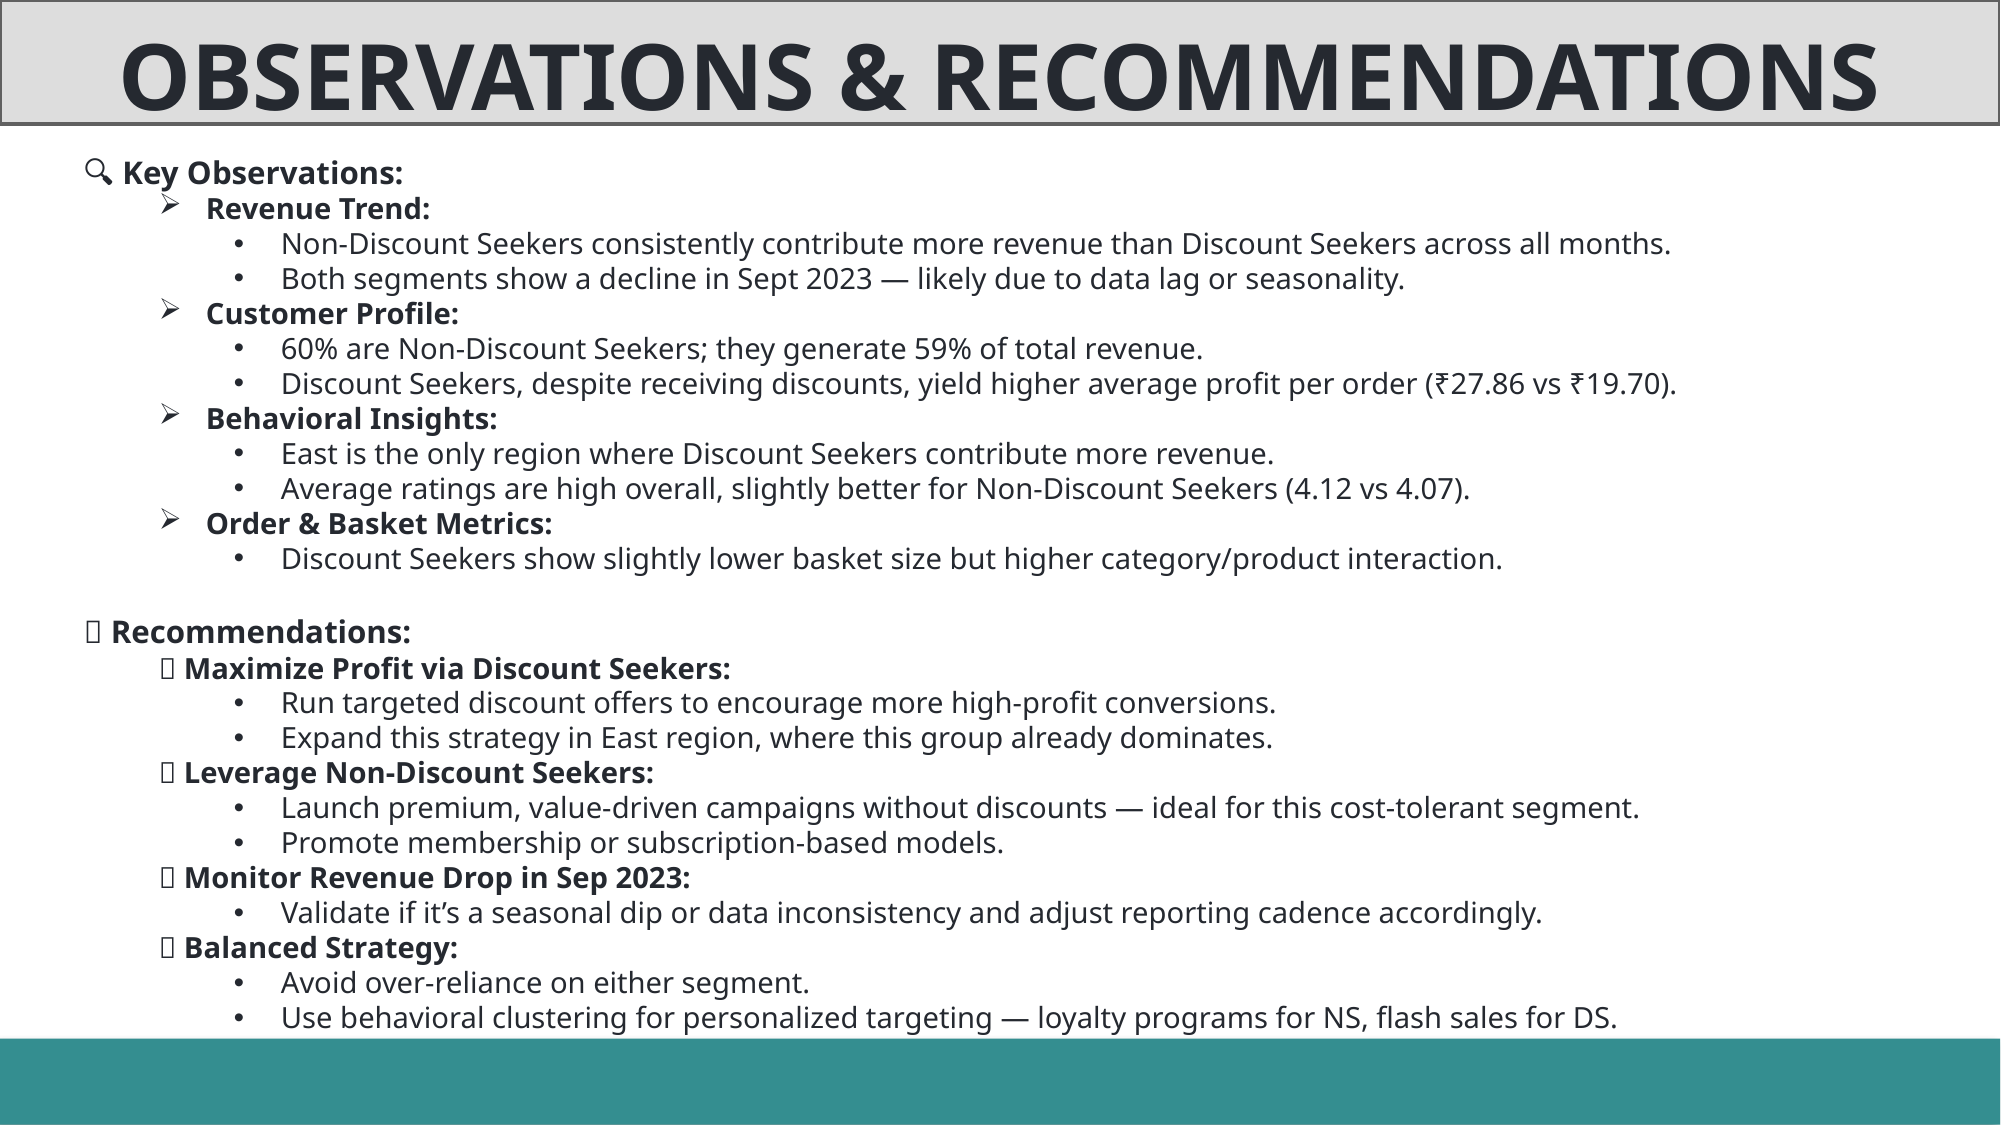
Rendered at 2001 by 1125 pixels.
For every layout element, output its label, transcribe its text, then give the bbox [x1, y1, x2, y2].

text_box 🔍 Key Observations: Revenue Trend: Non-Discount Seekers consistently contribute more revenue than Discount Seekers across all months. Both segments show a decline in Sept 2023 — likely due to data lag or seasonality. Customer Profile: 60% are Non-Discount Seekers; they generate 59% of total revenue. Discount Seekers, despite receiving discounts, yield higher average profit per order (₹27.86 vs ₹19.70). Behavioral Insights: East is the only region where Discount Seekers contribute more revenue. Average ratings are high overall, slightly better for Non-Discount Seekers (4.12 vs 4.07). Order & Basket Metrics: Discount Seekers show slightly lower basket size but higher category/product interaction. ✅ Recommendations: 💸 Maximize Profit via Discount Seekers: Run targeted discount offers to encourage more high-profit conversions. Expand this strategy in East region, where this group already dominates. 🧠 Leverage Non-Discount Seekers: Launch premium, value-driven campaigns without discounts — ideal for this cost-tolerant segment. Promote membership or subscription-based models. 🔄 Monitor Revenue Drop in Sep 2023: Validate if it’s a seasonal dip or data inconsistency and adjust reporting cadence accordingly. 🎯 Balanced Strategy: Avoid over-reliance on either segment. Use behavioral clustering for personalized targeting — loyalty programs for NS, flash sales for DS. [69, 108, 1931, 1042]
text_box OBSERVATIONS & RECOMMENDATIONS [0, 0, 2000, 126]
